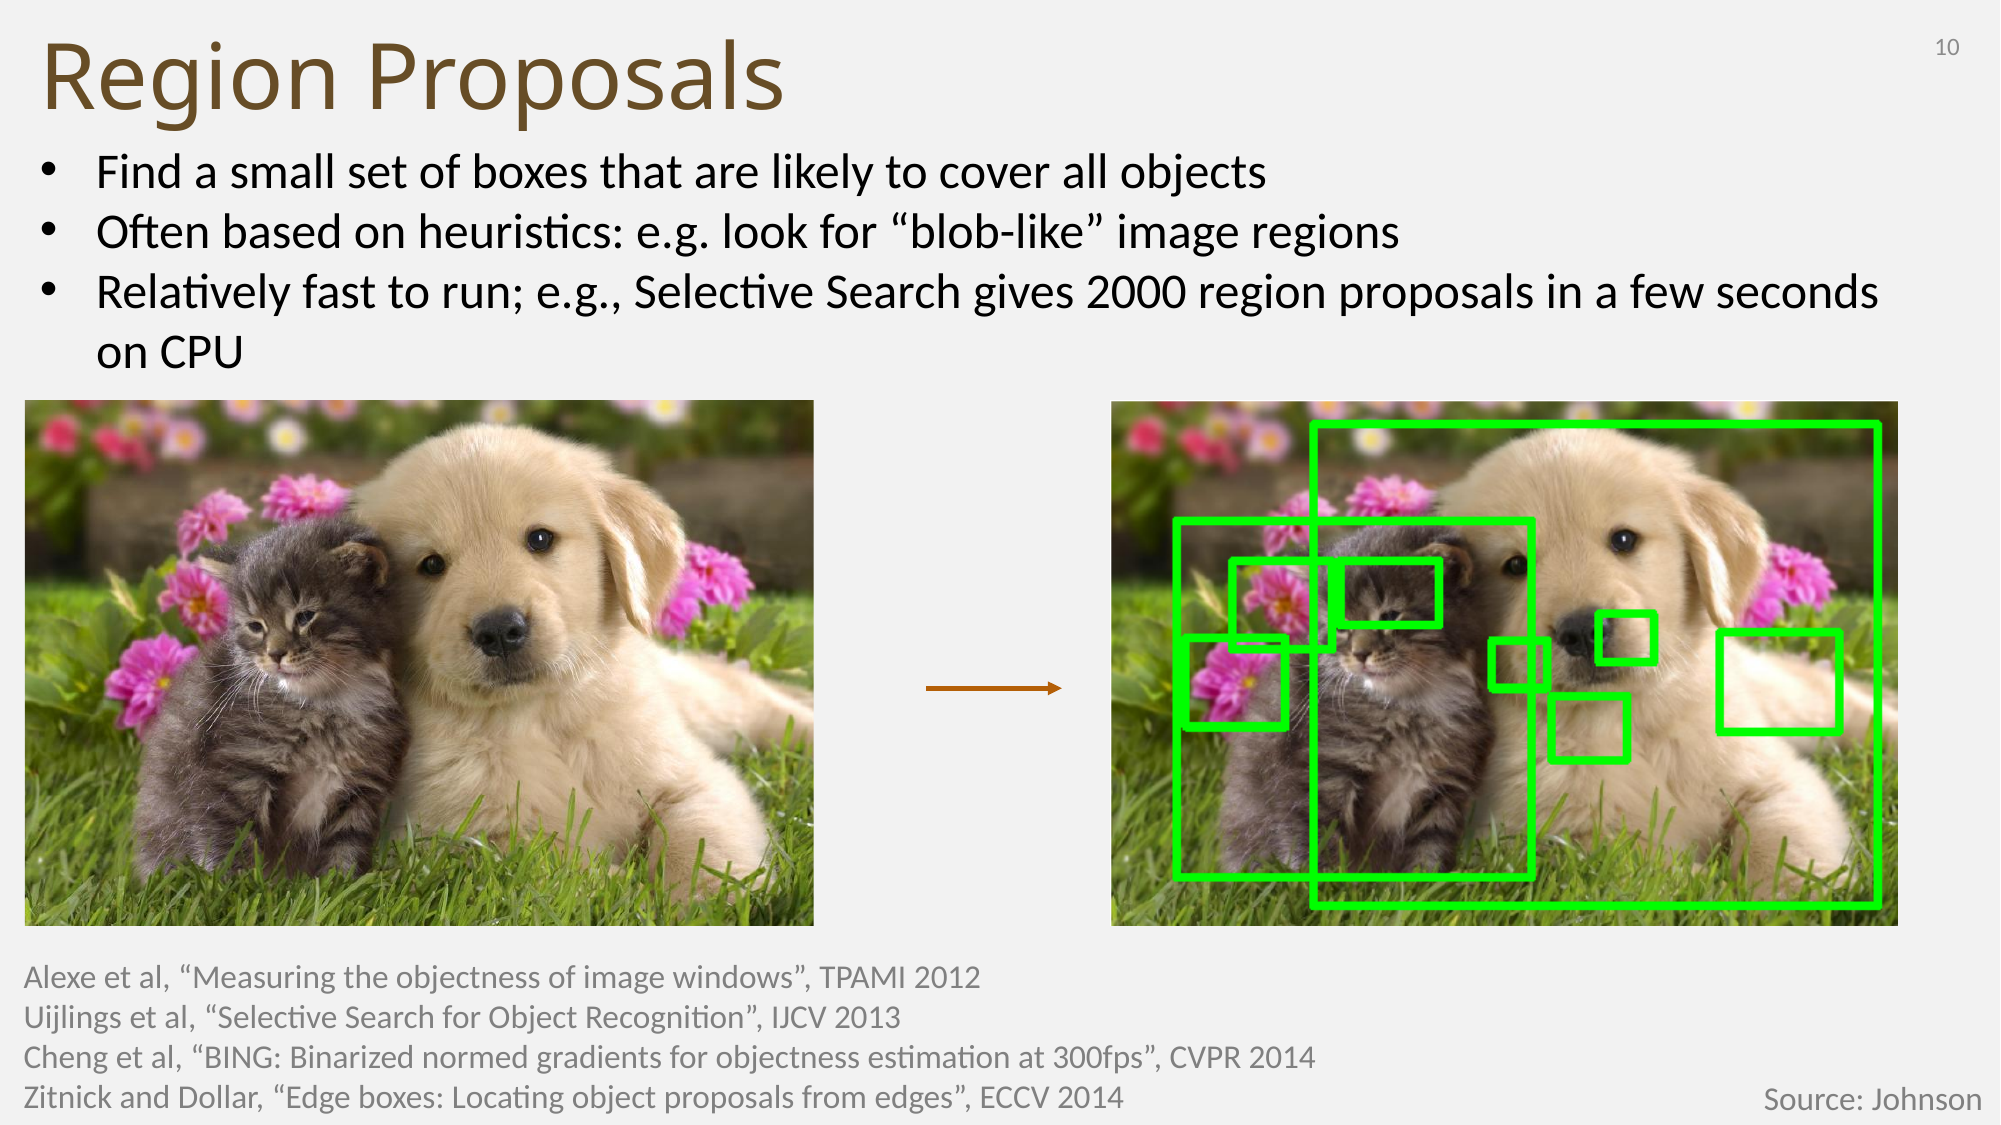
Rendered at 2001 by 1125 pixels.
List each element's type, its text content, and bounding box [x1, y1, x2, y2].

slide_number 10 [1889, 15, 1975, 76]
text_box Alexe et al, “Measuring the objectness of image windows”, TPAMI 2012 Uijlings et al, “Selective Search for Object Recognition”, IJCV 2013 Cheng et al, “BING: Binarized normed gradients for objectness estimation at 300fps”, CVPR 2014 Zitnick and Dollar, “Edge boxes: Locating object proposals from edges”, ECCV 2014 [8, 948, 1333, 1123]
picture [24, 400, 814, 926]
title Region Proposals [24, 15, 1975, 144]
text_box Source: Johnson [1749, 1069, 1999, 1125]
text_box Find a small set of boxes that are likely to cover all objects Often based on heuristics: e.g. look for “blob-like” image regions Relatively fast to run; e.g., Selective Search gives 2000 region proposals in a few seconds on CPU [24, 130, 1954, 386]
picture [1110, 400, 1898, 926]
